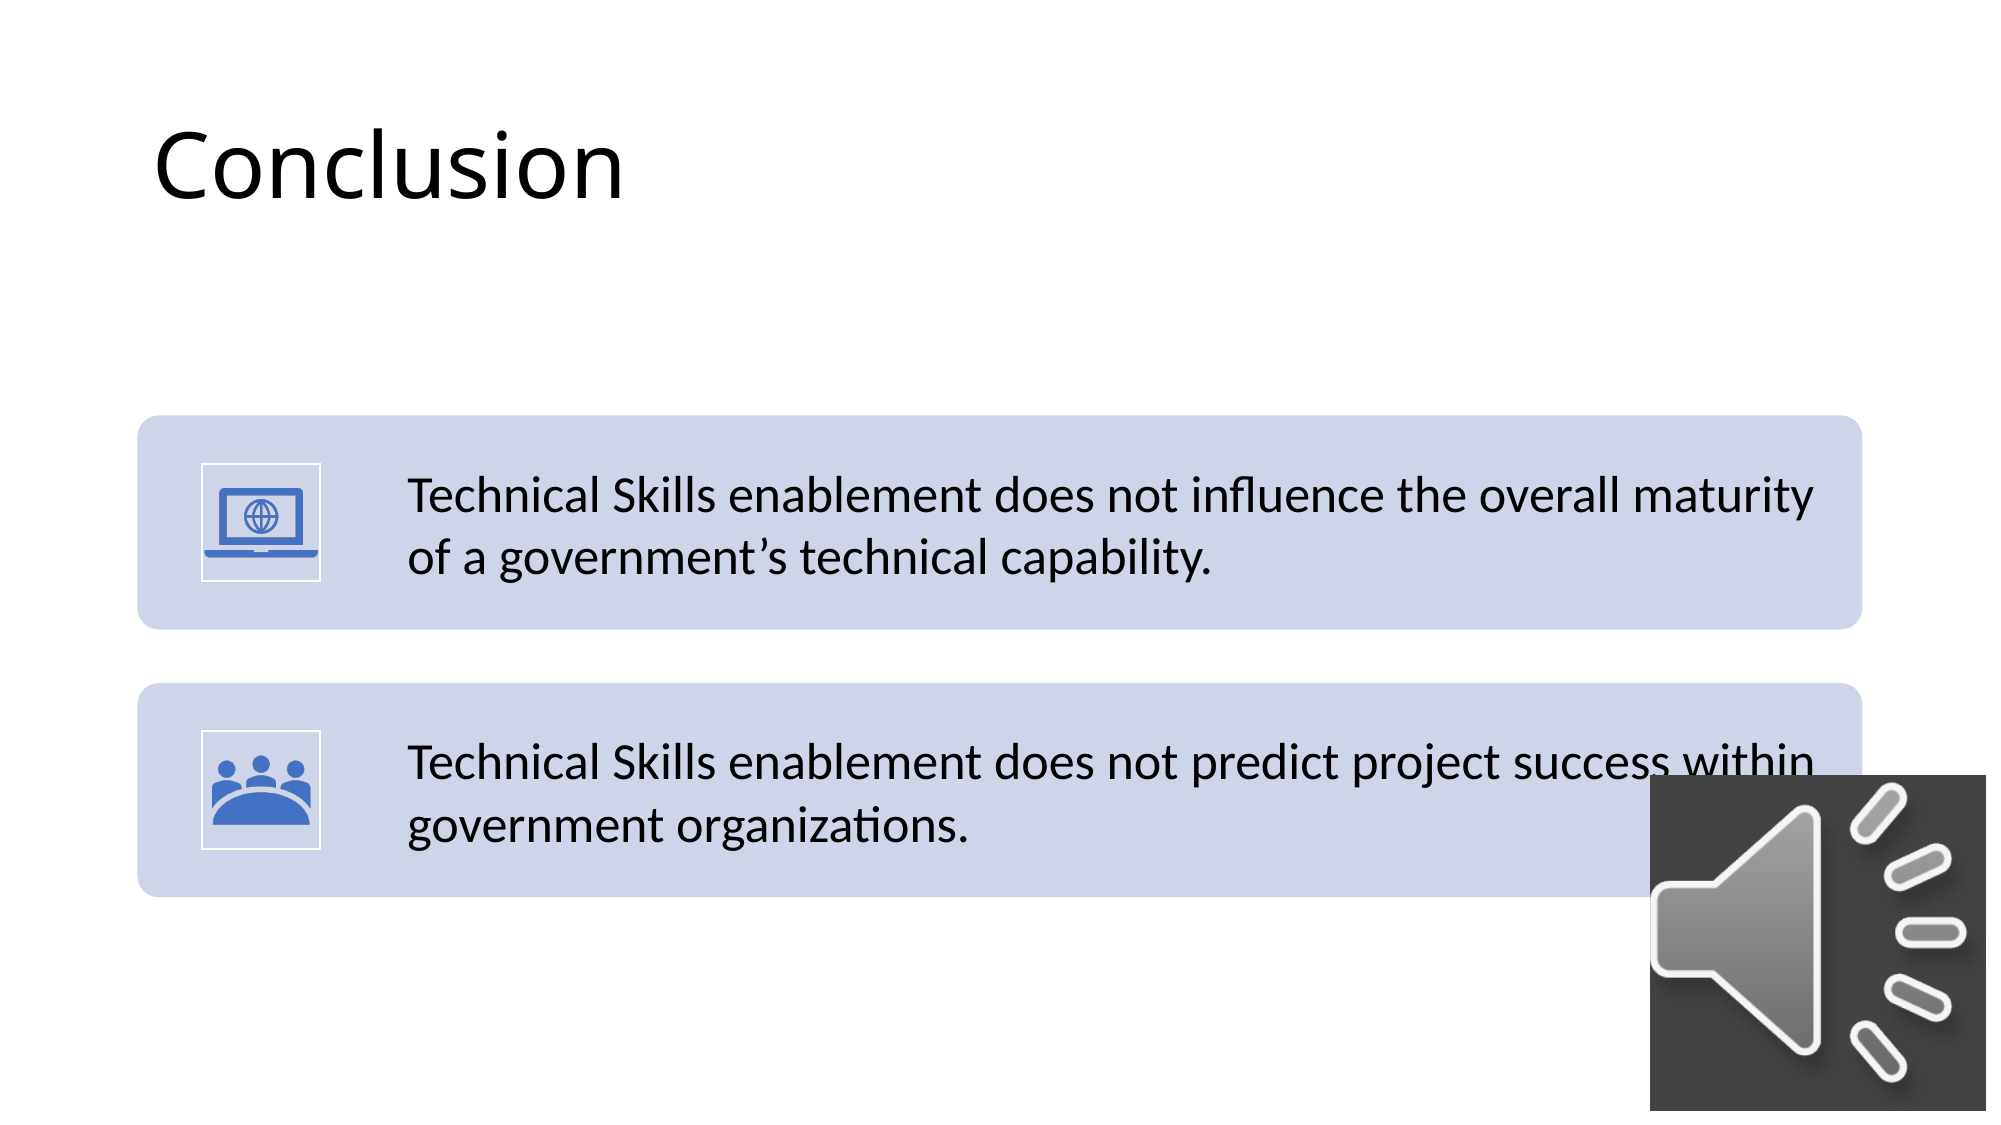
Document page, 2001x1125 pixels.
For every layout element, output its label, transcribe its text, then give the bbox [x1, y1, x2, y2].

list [137, 299, 1863, 1014]
picture [1648, 773, 1987, 1112]
title Conclusion [137, 59, 1863, 278]
